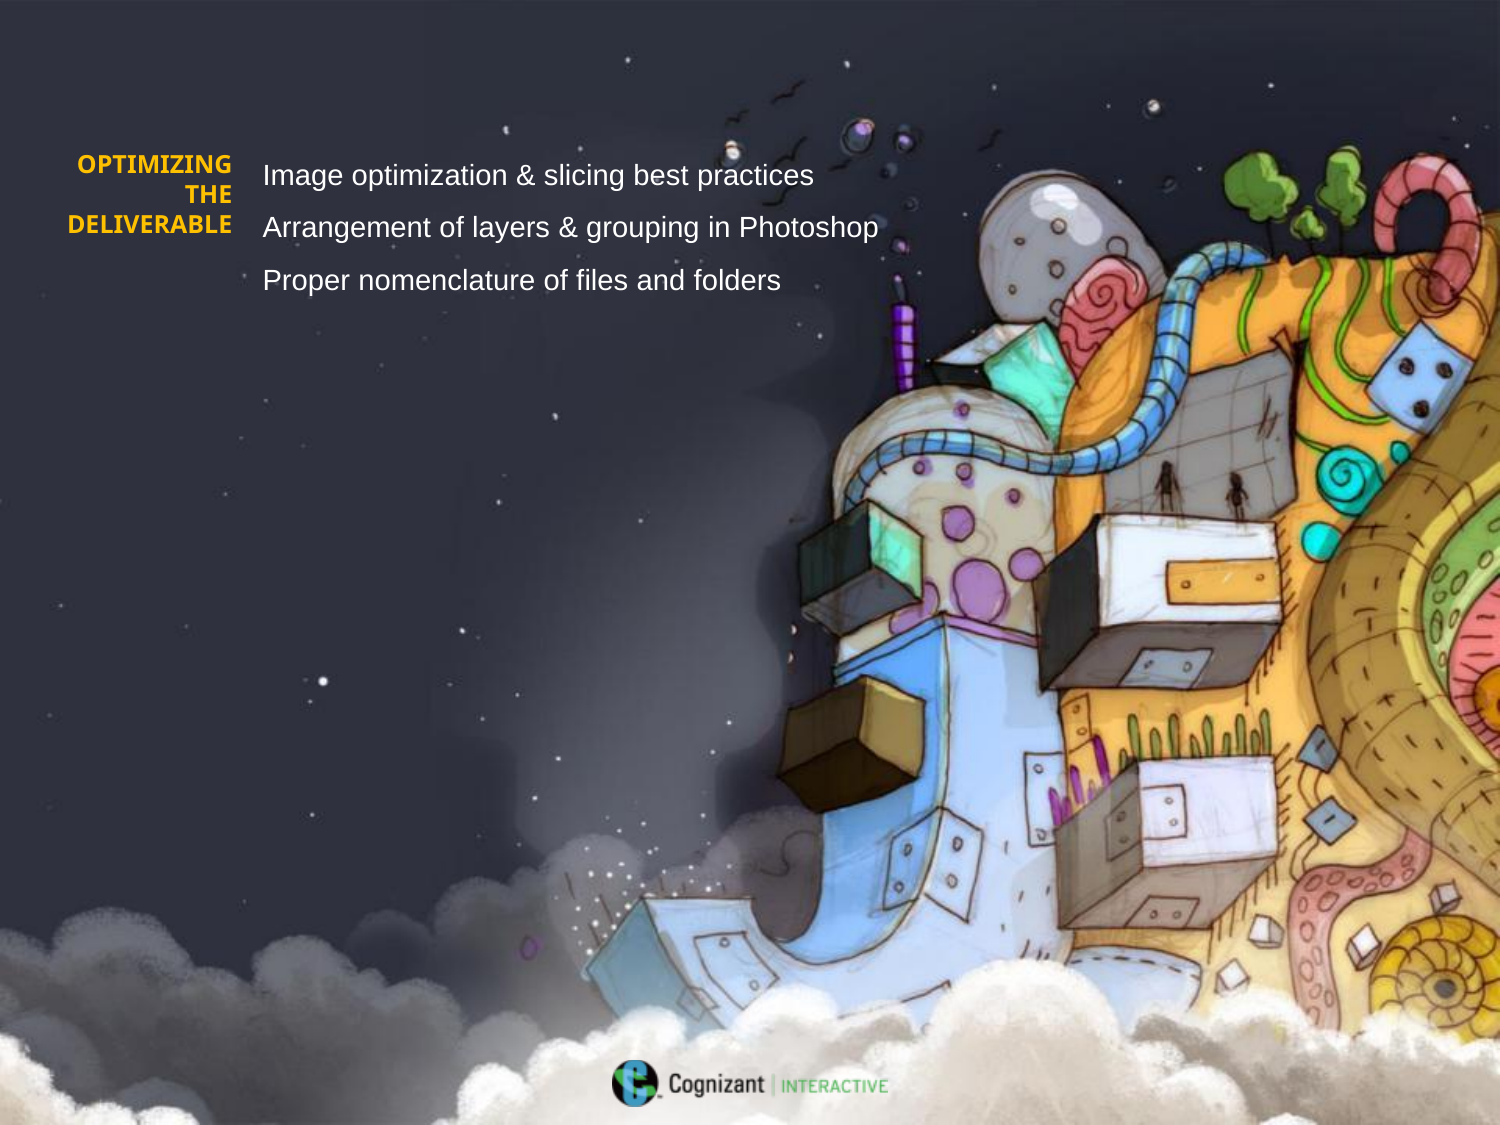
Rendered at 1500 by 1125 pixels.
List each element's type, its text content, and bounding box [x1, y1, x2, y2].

picture [0, 0, 1500, 1125]
text_box Image optimization & slicing best practices Arrangement of layers & grouping in Photoshop Proper nomenclature of files and folders [247, 130, 1150, 304]
text_box OPTIMIZING THE DELIVERABLE [12, 141, 248, 246]
